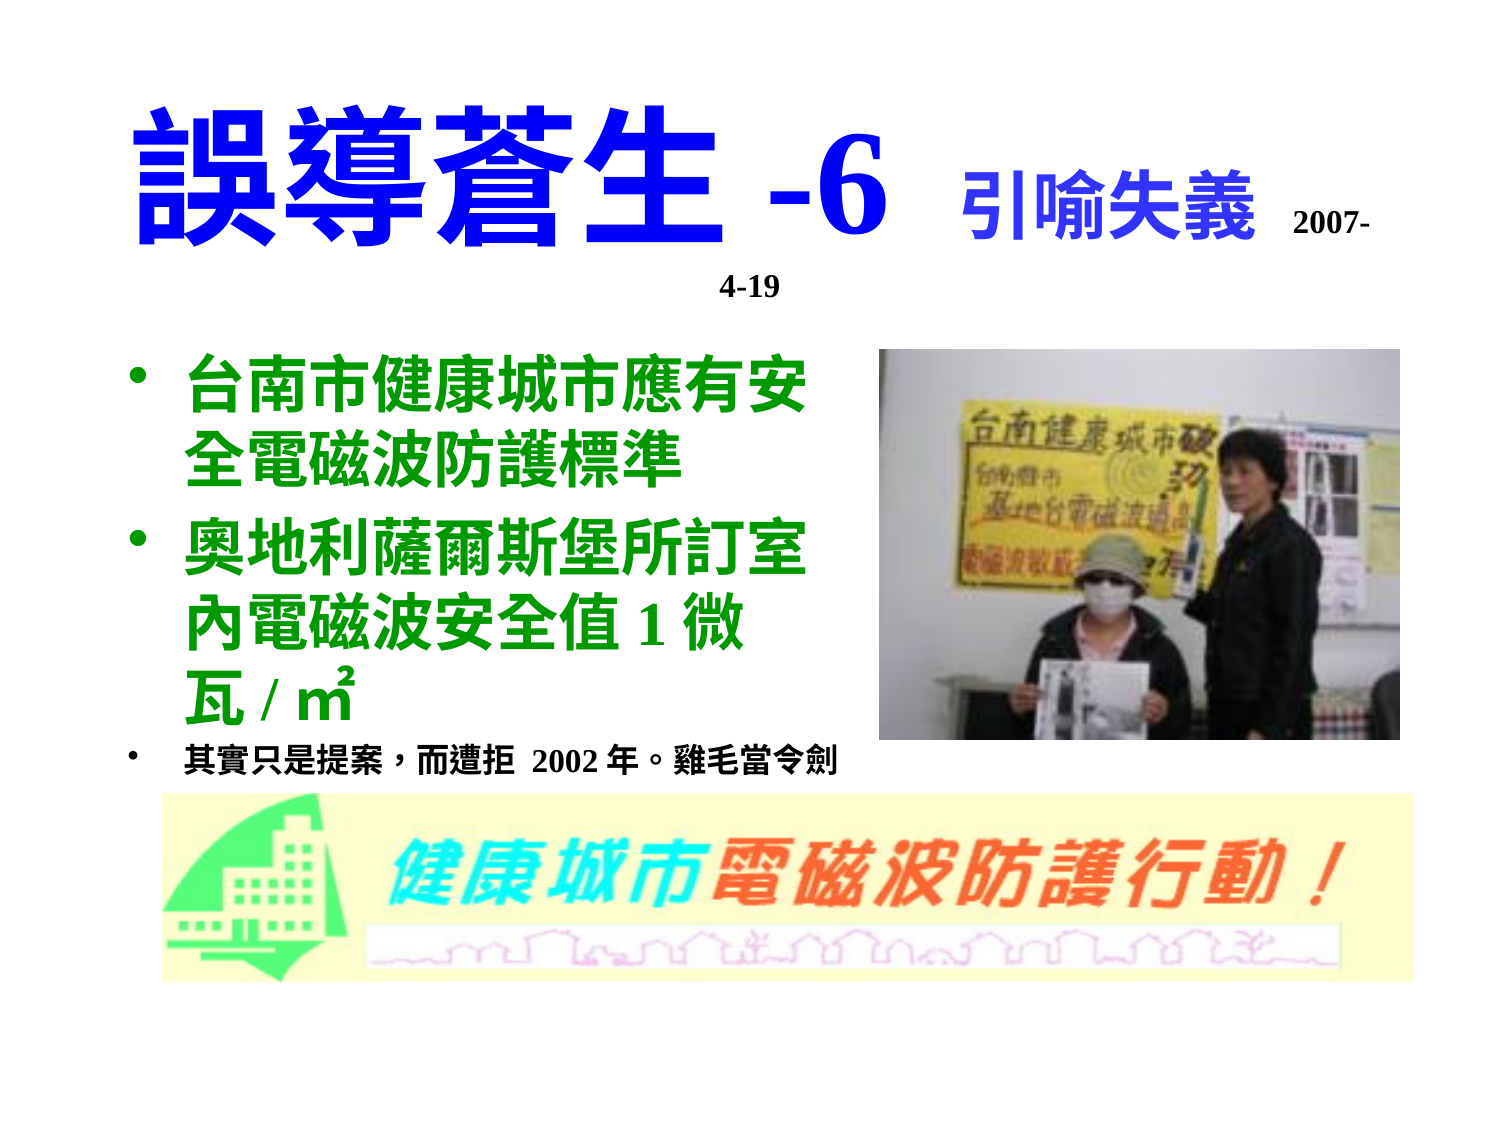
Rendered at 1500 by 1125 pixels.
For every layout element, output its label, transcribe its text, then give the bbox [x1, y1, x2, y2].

title 誤導蒼生-6 引喻失義 2007-4-19 [112, 99, 1388, 288]
list 台南市健康城市應有安全電磁波防護標準 奧地利薩爾斯堡所訂室內電磁波安全值1微瓦/㎡ 其實只是提案，而遭拒 2002年。雞毛當令劍 [112, 338, 880, 1000]
picture [879, 349, 1401, 741]
picture [161, 793, 1414, 984]
